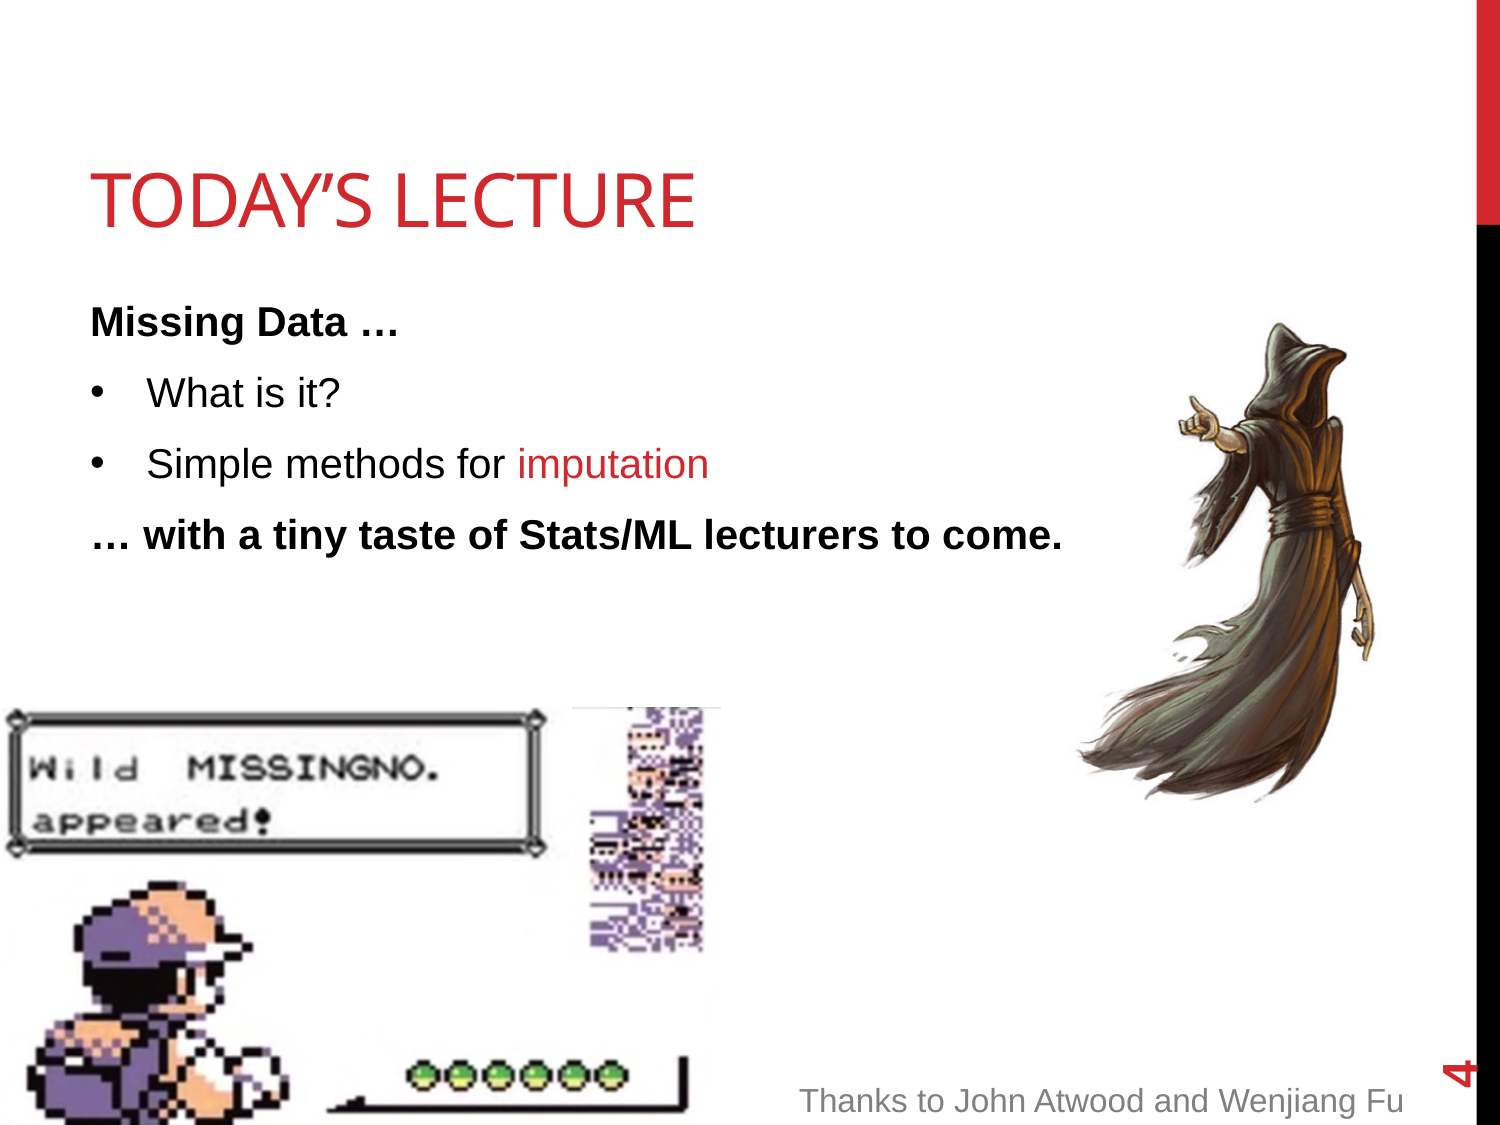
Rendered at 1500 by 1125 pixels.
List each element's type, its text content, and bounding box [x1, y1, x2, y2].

list Missing Data … What is it? Simple methods for imputation … with a tiny taste of Stats/ML lecturers to come. [75, 287, 1325, 1005]
title Today’s Lecture [75, 25, 1025, 250]
picture [0, 707, 721, 1125]
picture [1060, 301, 1429, 816]
text_box Thanks to John Atwood and Wenjiang Fu [729, 1071, 1421, 1125]
slide_number 4 [1427, 887, 1488, 1104]
